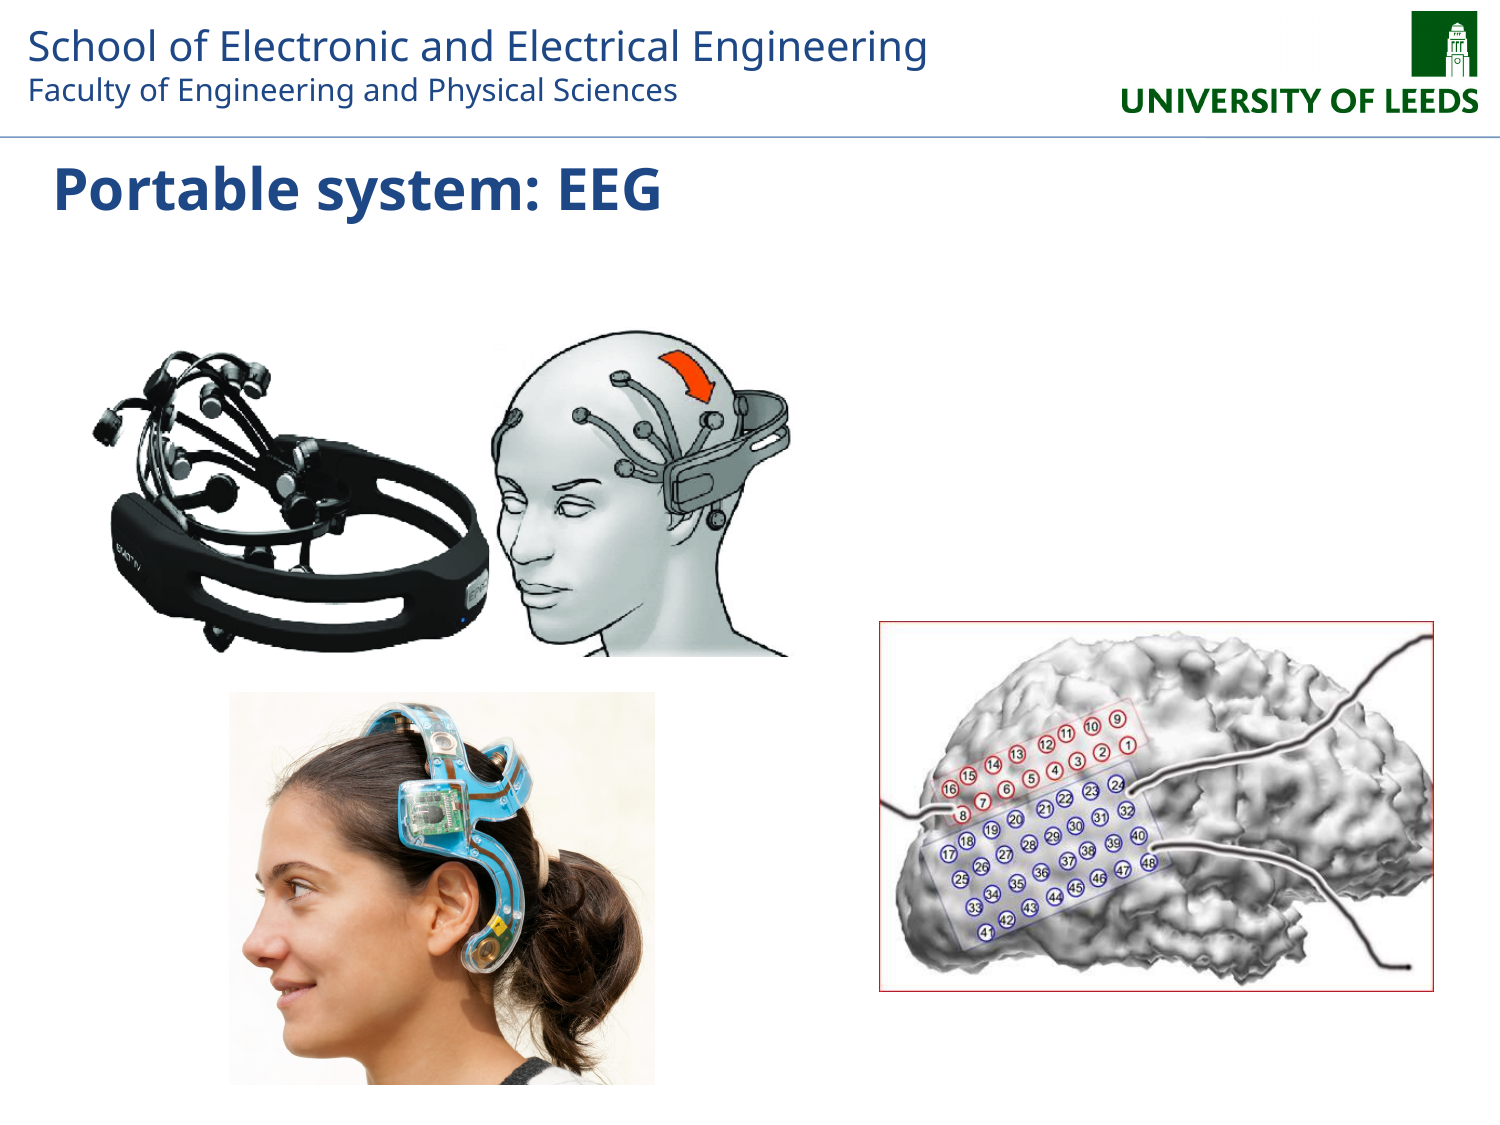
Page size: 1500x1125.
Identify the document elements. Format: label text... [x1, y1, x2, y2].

picture [1122, 11, 1478, 113]
picture [88, 326, 796, 658]
picture [229, 692, 655, 1085]
title Portable system: EEG [37, 137, 1388, 238]
picture [879, 621, 1435, 992]
